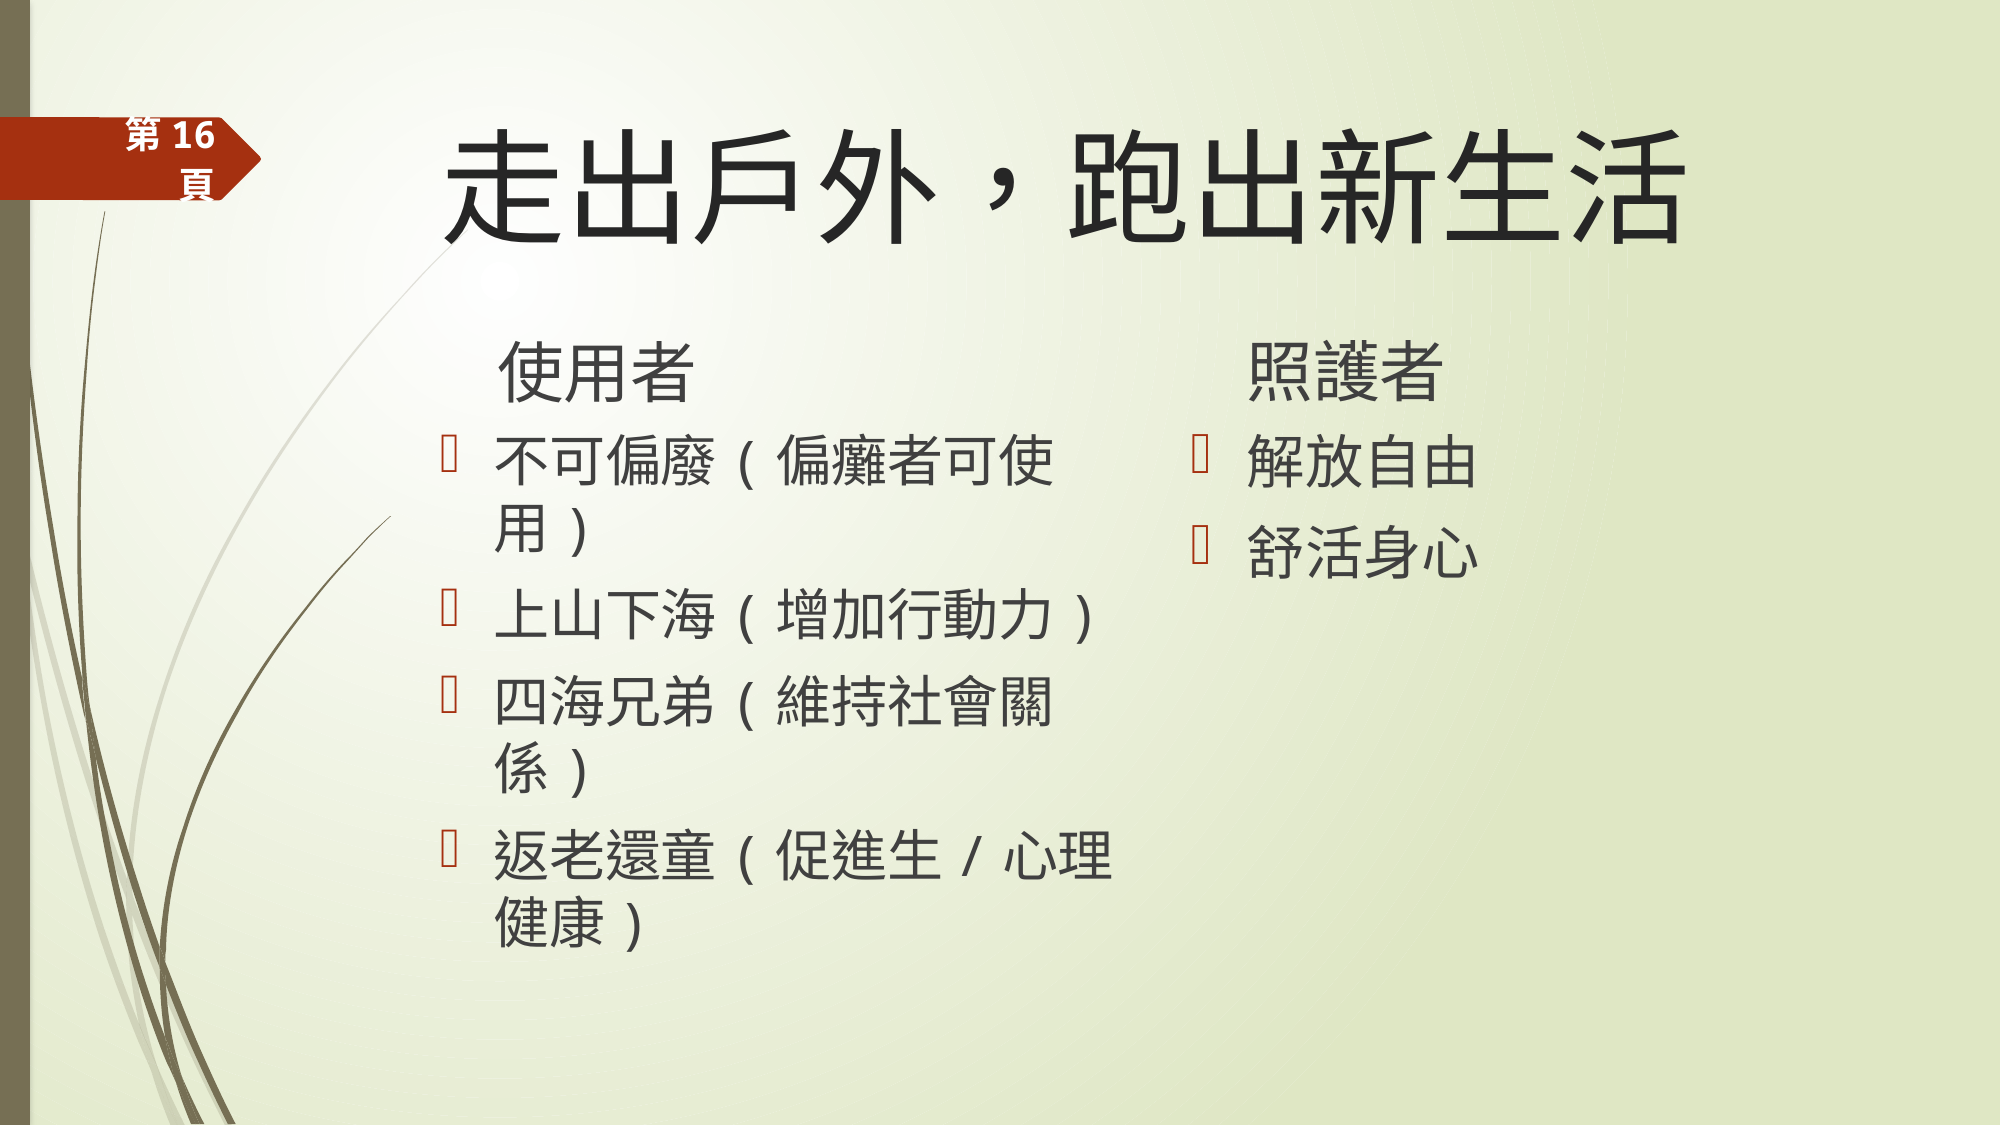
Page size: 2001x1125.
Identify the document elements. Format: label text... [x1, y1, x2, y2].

slide_number 第15頁 [87, 129, 231, 190]
title 走出戶外，跑出新生活 [425, 102, 1888, 313]
list 解放自由 舒活身心 [1175, 417, 1888, 968]
list 照護者 [1231, 323, 1888, 417]
list 不可偏廢(偏癱者可使用) 上山下海(增加行動力) 四海兄弟(維持社會關係) 返老還童(促進生/心理健康) [424, 418, 1138, 969]
list 使用者 [482, 323, 1138, 418]
